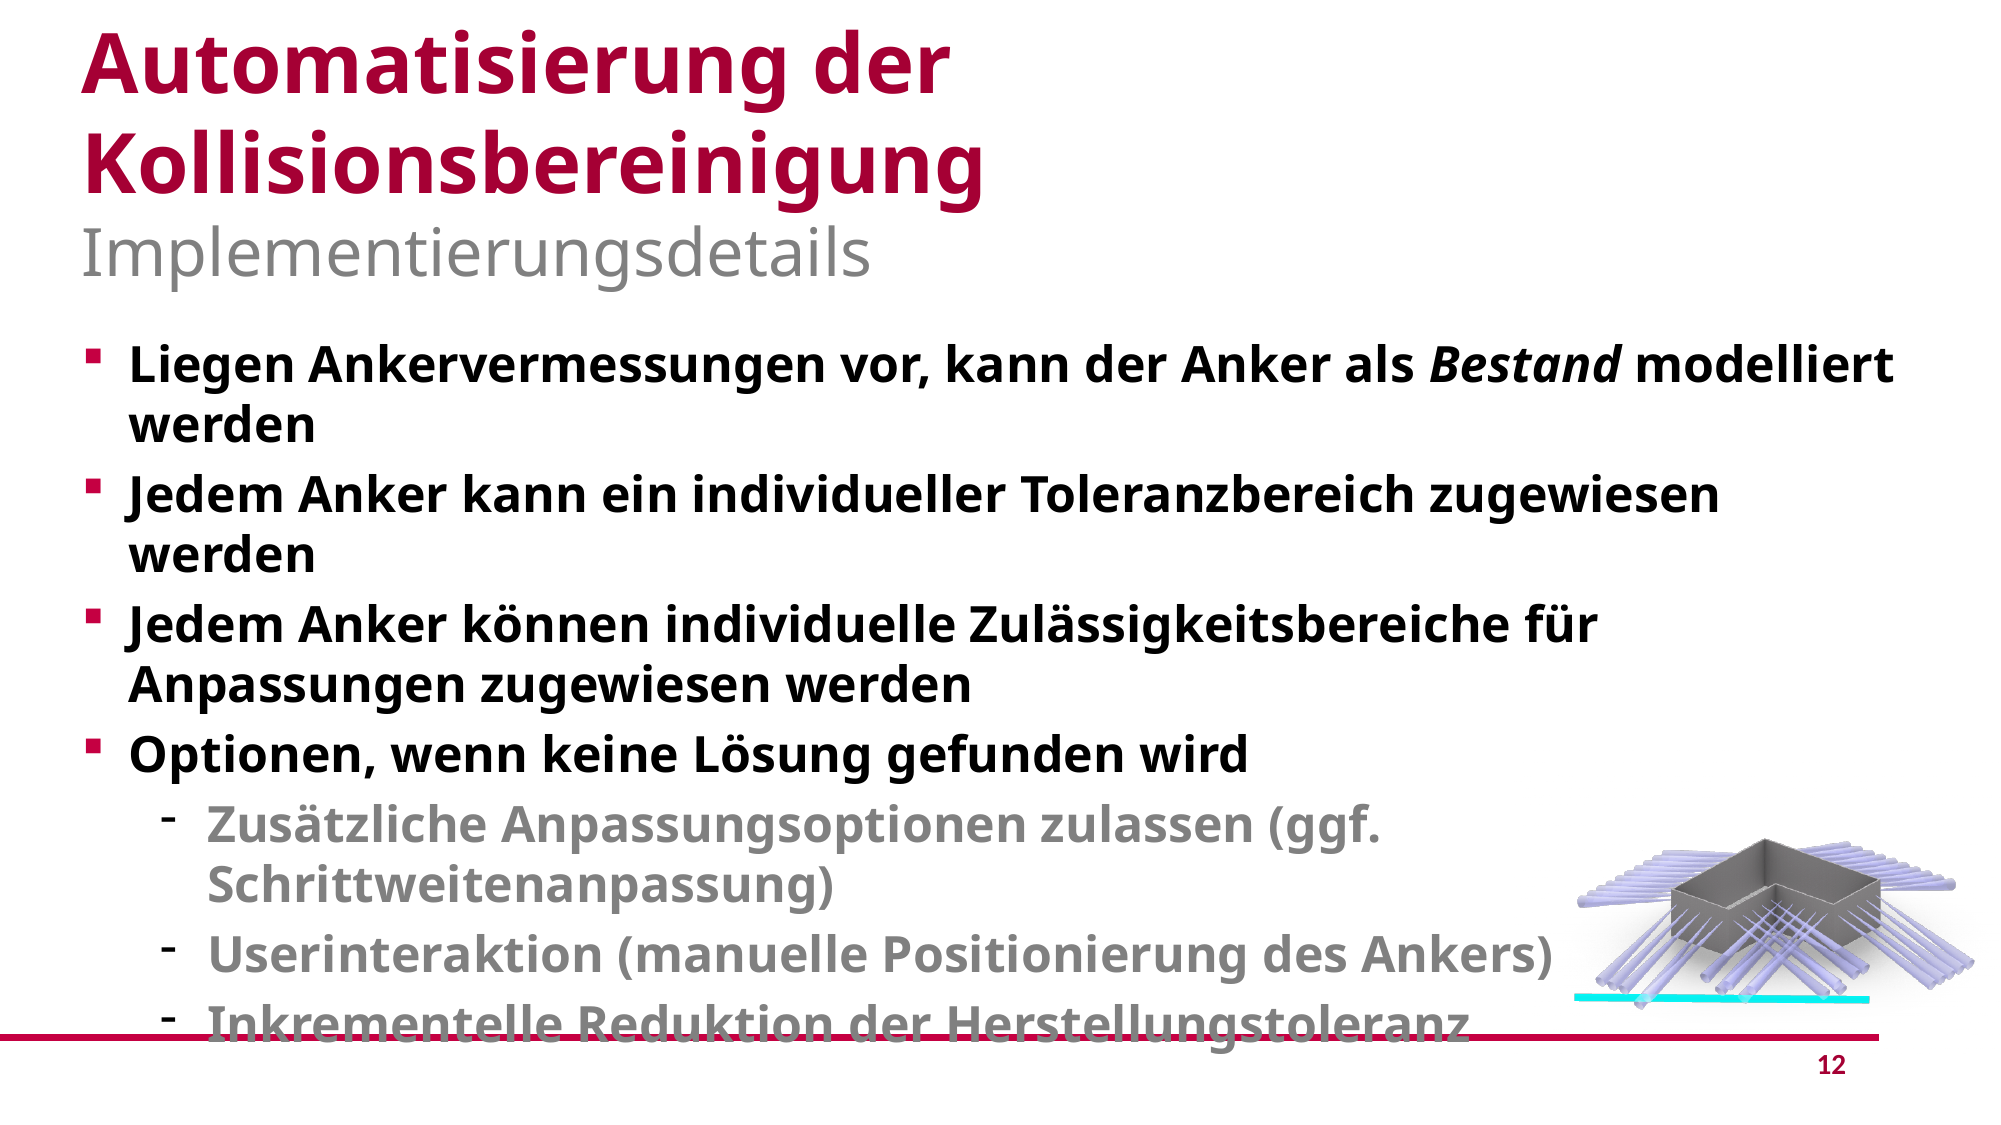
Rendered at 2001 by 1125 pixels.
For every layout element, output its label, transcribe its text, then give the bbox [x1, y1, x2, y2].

title Automatisierung der Kollisionsbereinigung Implementierungsdetails [66, 56, 1767, 244]
list Liegen Ankervermessungen vor, kann der Anker als Bestand modelliert werden Jedem Anker kann ein individueller Toleranzbereich zugewiesen werden Jedem Anker können individuelle Zulässigkeitsbereiche für Anpassungen zugewiesen werden Optionen, wenn keine Lösung gefunden wird Zusätzliche Anpassungsoptionen zulassen (ggf. Schrittweitenanpassung) Userinteraktion (manuelle Positionierung des Ankers) Inkrementelle Reduktion der Herstellungstoleranz [66, 324, 1922, 975]
slide_number 12 [1378, 1037, 1862, 1113]
picture [1513, 750, 2000, 1057]
